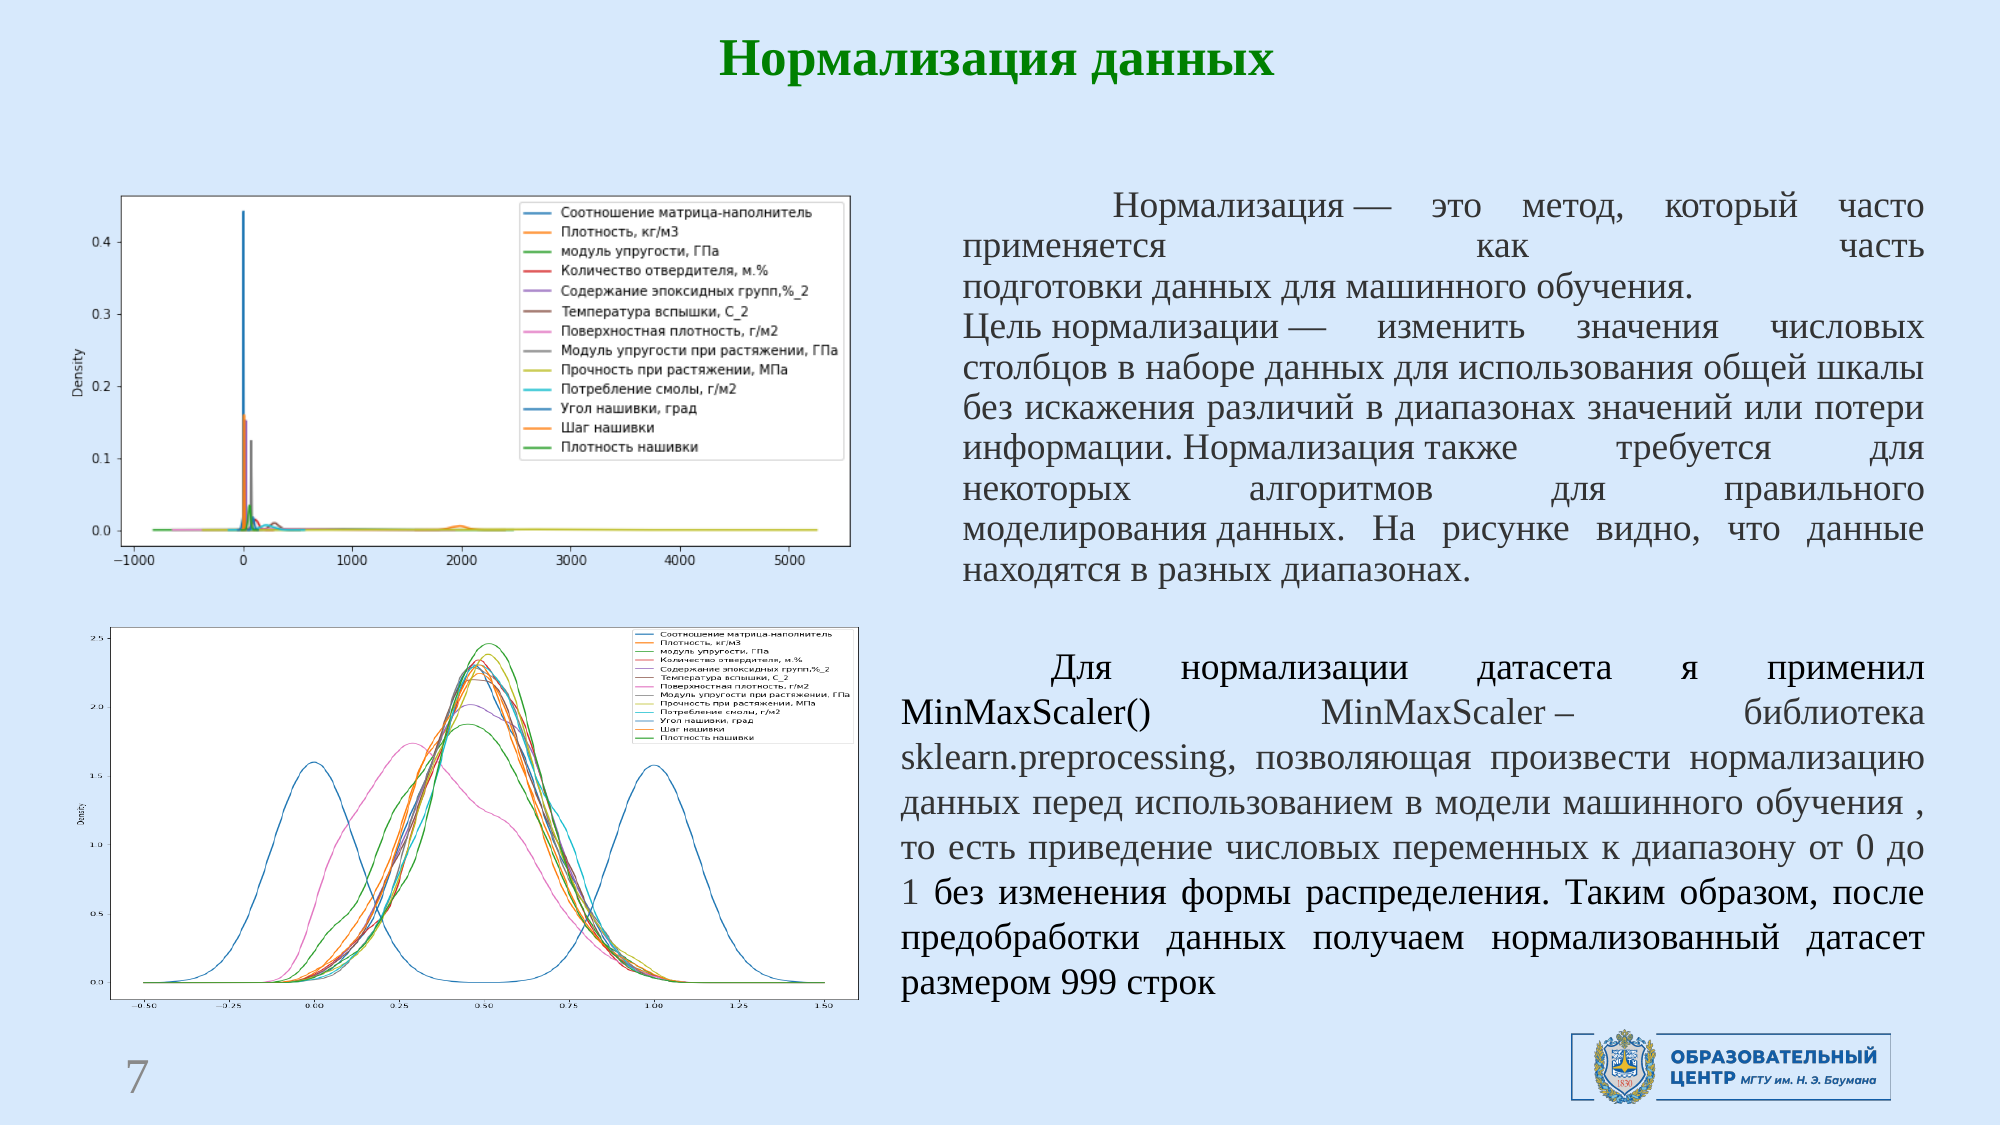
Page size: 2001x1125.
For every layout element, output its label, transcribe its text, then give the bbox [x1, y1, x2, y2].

list Нормализация — это метод, который часто применяется как часть подготовки данных для машинного обучения. Цель нормализации — изменить значения числовых столбцов в наборе данных для использования общей шкалы без искажения различий в диапазонах значений или потери информации. Нормализация также требуется для некоторых алгоритмов для правильного моделирования данных. На рисунке видно, что данные находятся в разных диапазонах. [935, 177, 1941, 616]
text_box Для нормализации датасета я применил MinMaxScaler() MinMaxScaler – библиотека sklearn.preprocessing, позволяющая произвести нормализацию данных перед использованием в модели машинного обучения , то есть приведение числовых переменных к диапазону от 0 до 1 без изменения формы распределения. Таким образом, после предобработки данных получаем нормализованный датасет размером 999 строк [886, 634, 1941, 1010]
title Нормализация данных [66, 21, 1929, 159]
picture [1571, 1029, 1891, 1104]
picture [65, 177, 861, 573]
slide_number 7 [109, 1043, 248, 1104]
picture [65, 622, 861, 1014]
